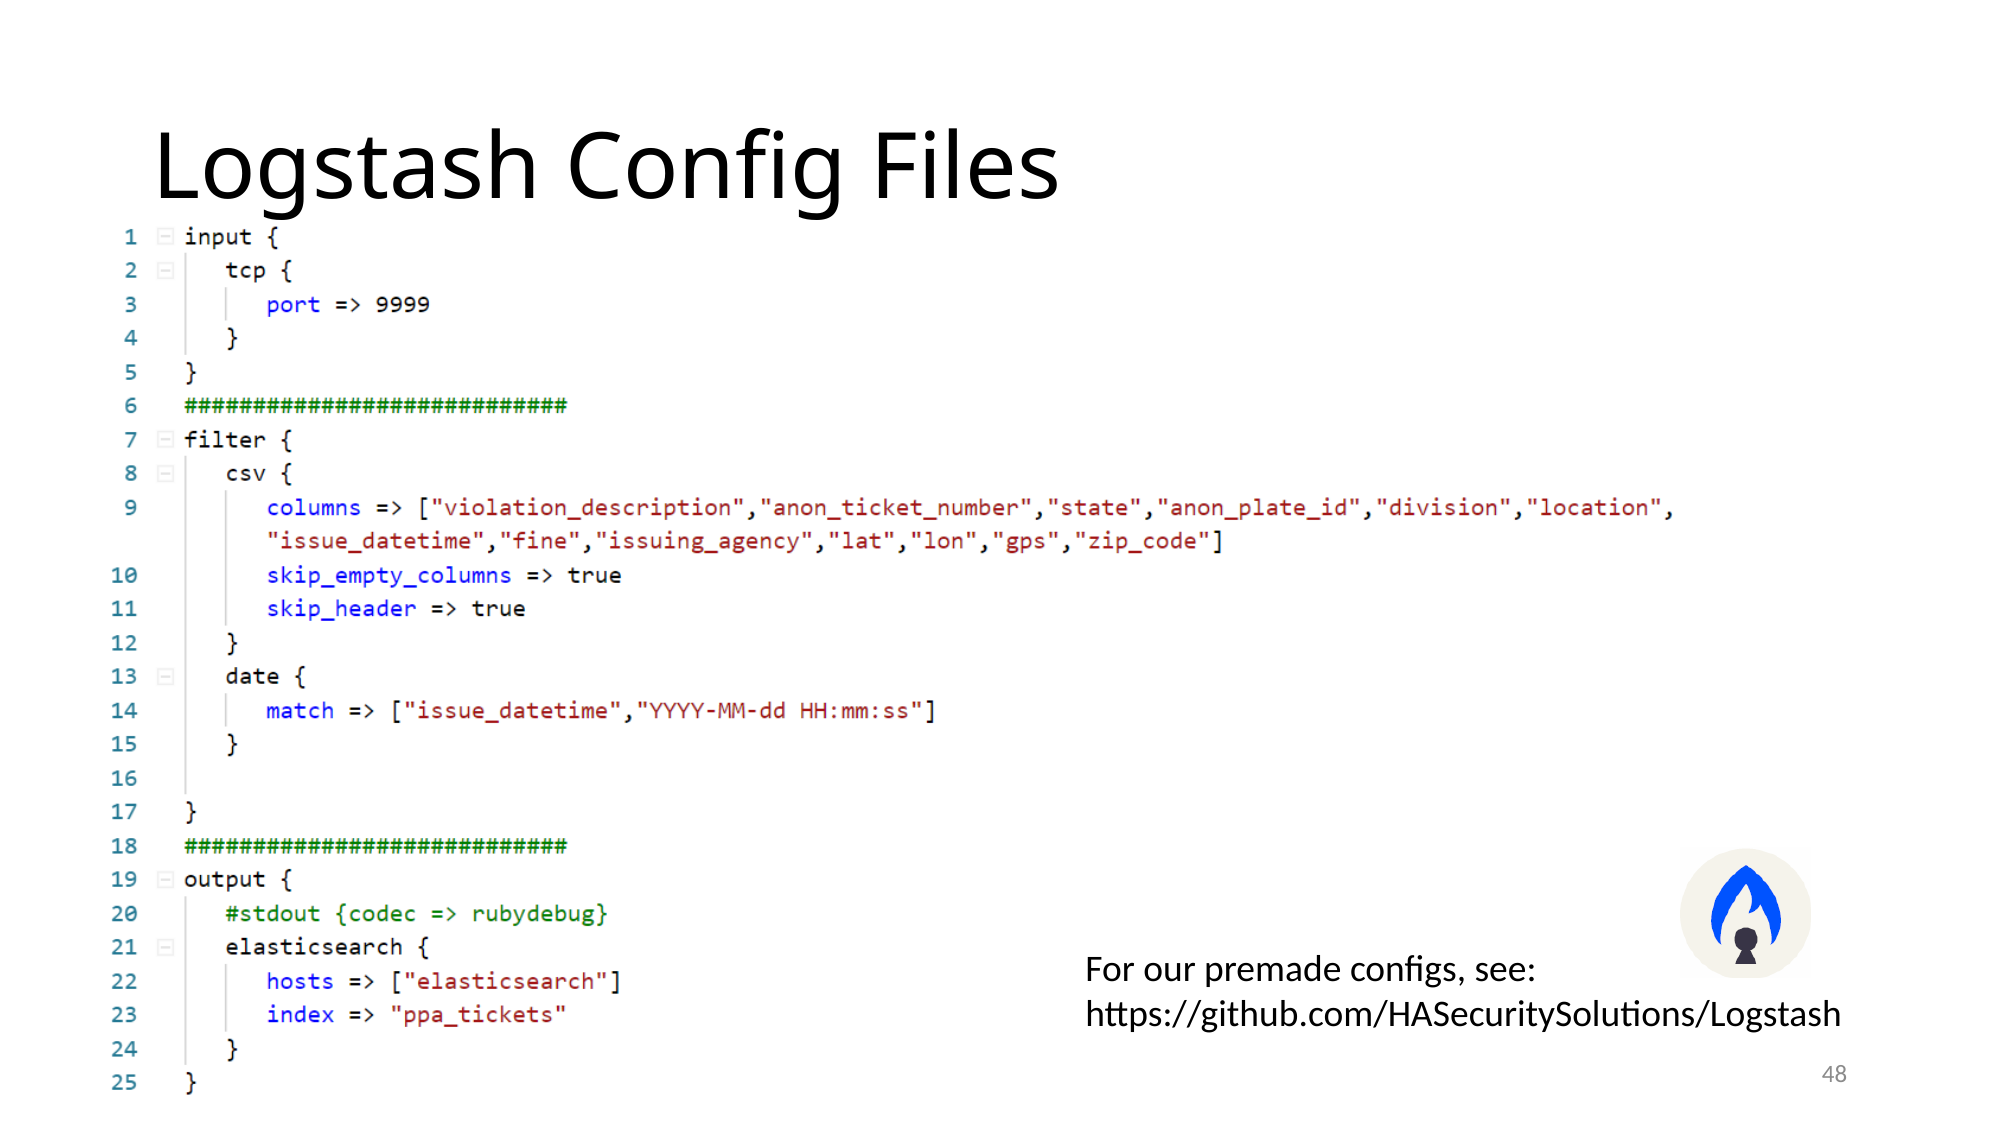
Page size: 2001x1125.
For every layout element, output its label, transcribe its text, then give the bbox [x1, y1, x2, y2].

title Logstash Config Files [137, 59, 1863, 278]
slide_number 48 [1680, 1042, 1863, 1103]
picture [104, 222, 1811, 1103]
text_box For our premade configs, see: https://github.com/HASecuritySolutions/Logstash [1680, 936, 1858, 1042]
